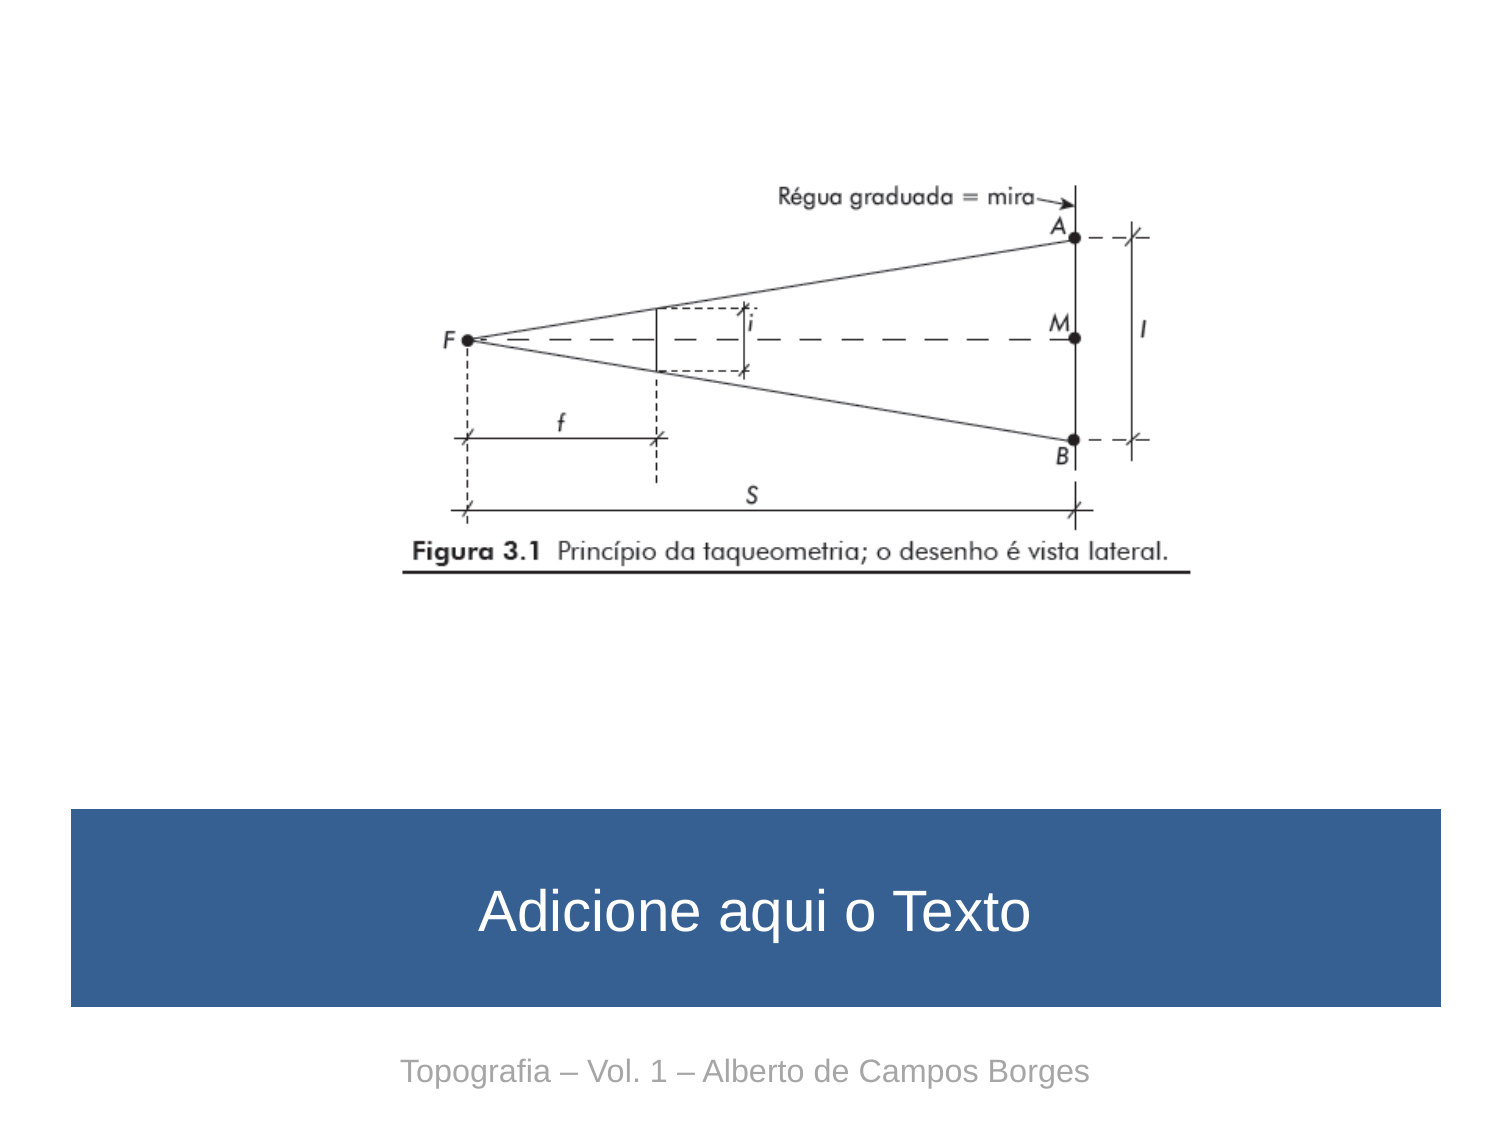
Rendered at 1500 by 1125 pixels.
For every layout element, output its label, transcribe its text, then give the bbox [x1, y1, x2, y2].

picture [348, 148, 1212, 593]
text_box Adicione aqui o Texto [70, 808, 1442, 1008]
footer Topografia – Vol. 1 – Alberto de Campos Borges [0, 1042, 1500, 1103]
